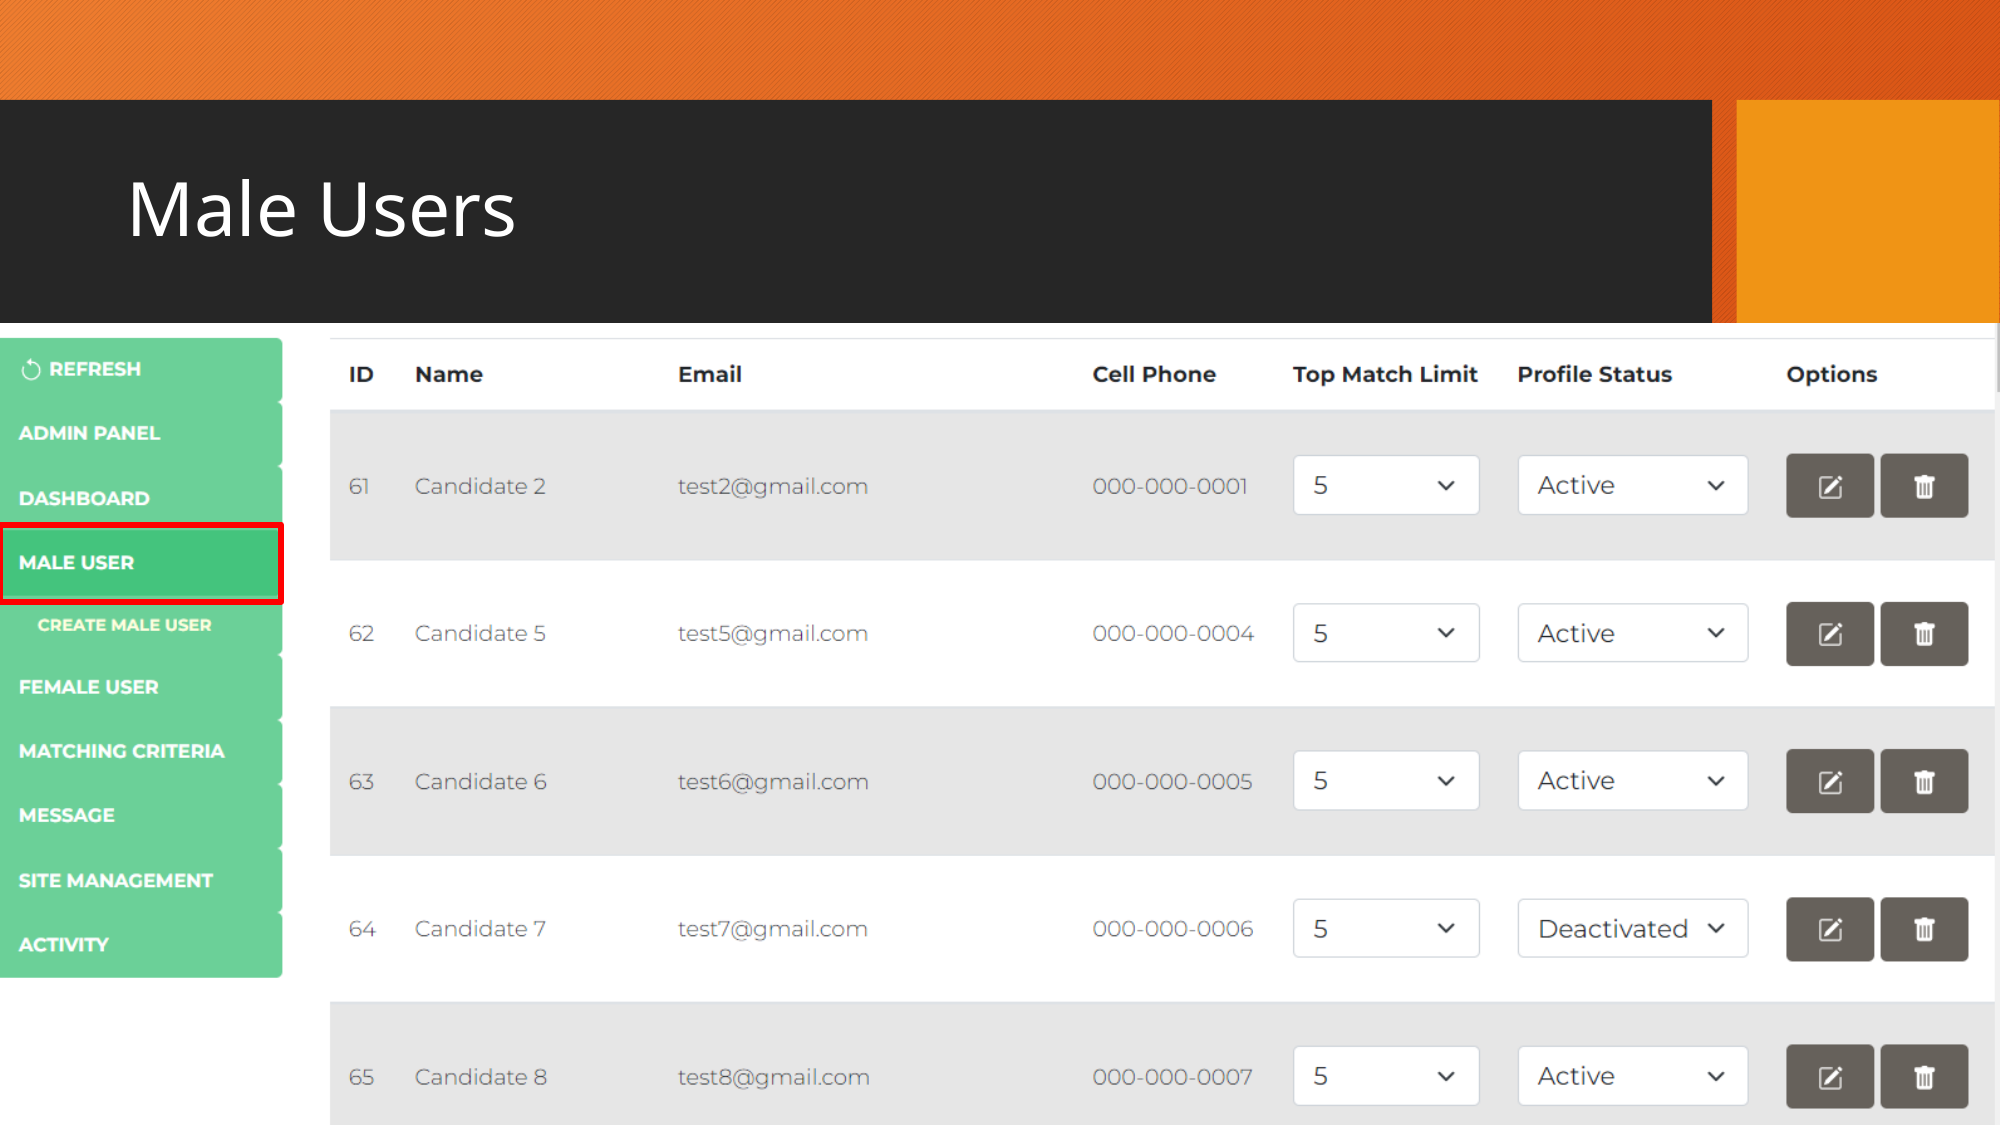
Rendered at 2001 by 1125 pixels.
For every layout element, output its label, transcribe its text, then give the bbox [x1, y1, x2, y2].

picture [0, 323, 2000, 1125]
title Male Users [111, 123, 1689, 301]
